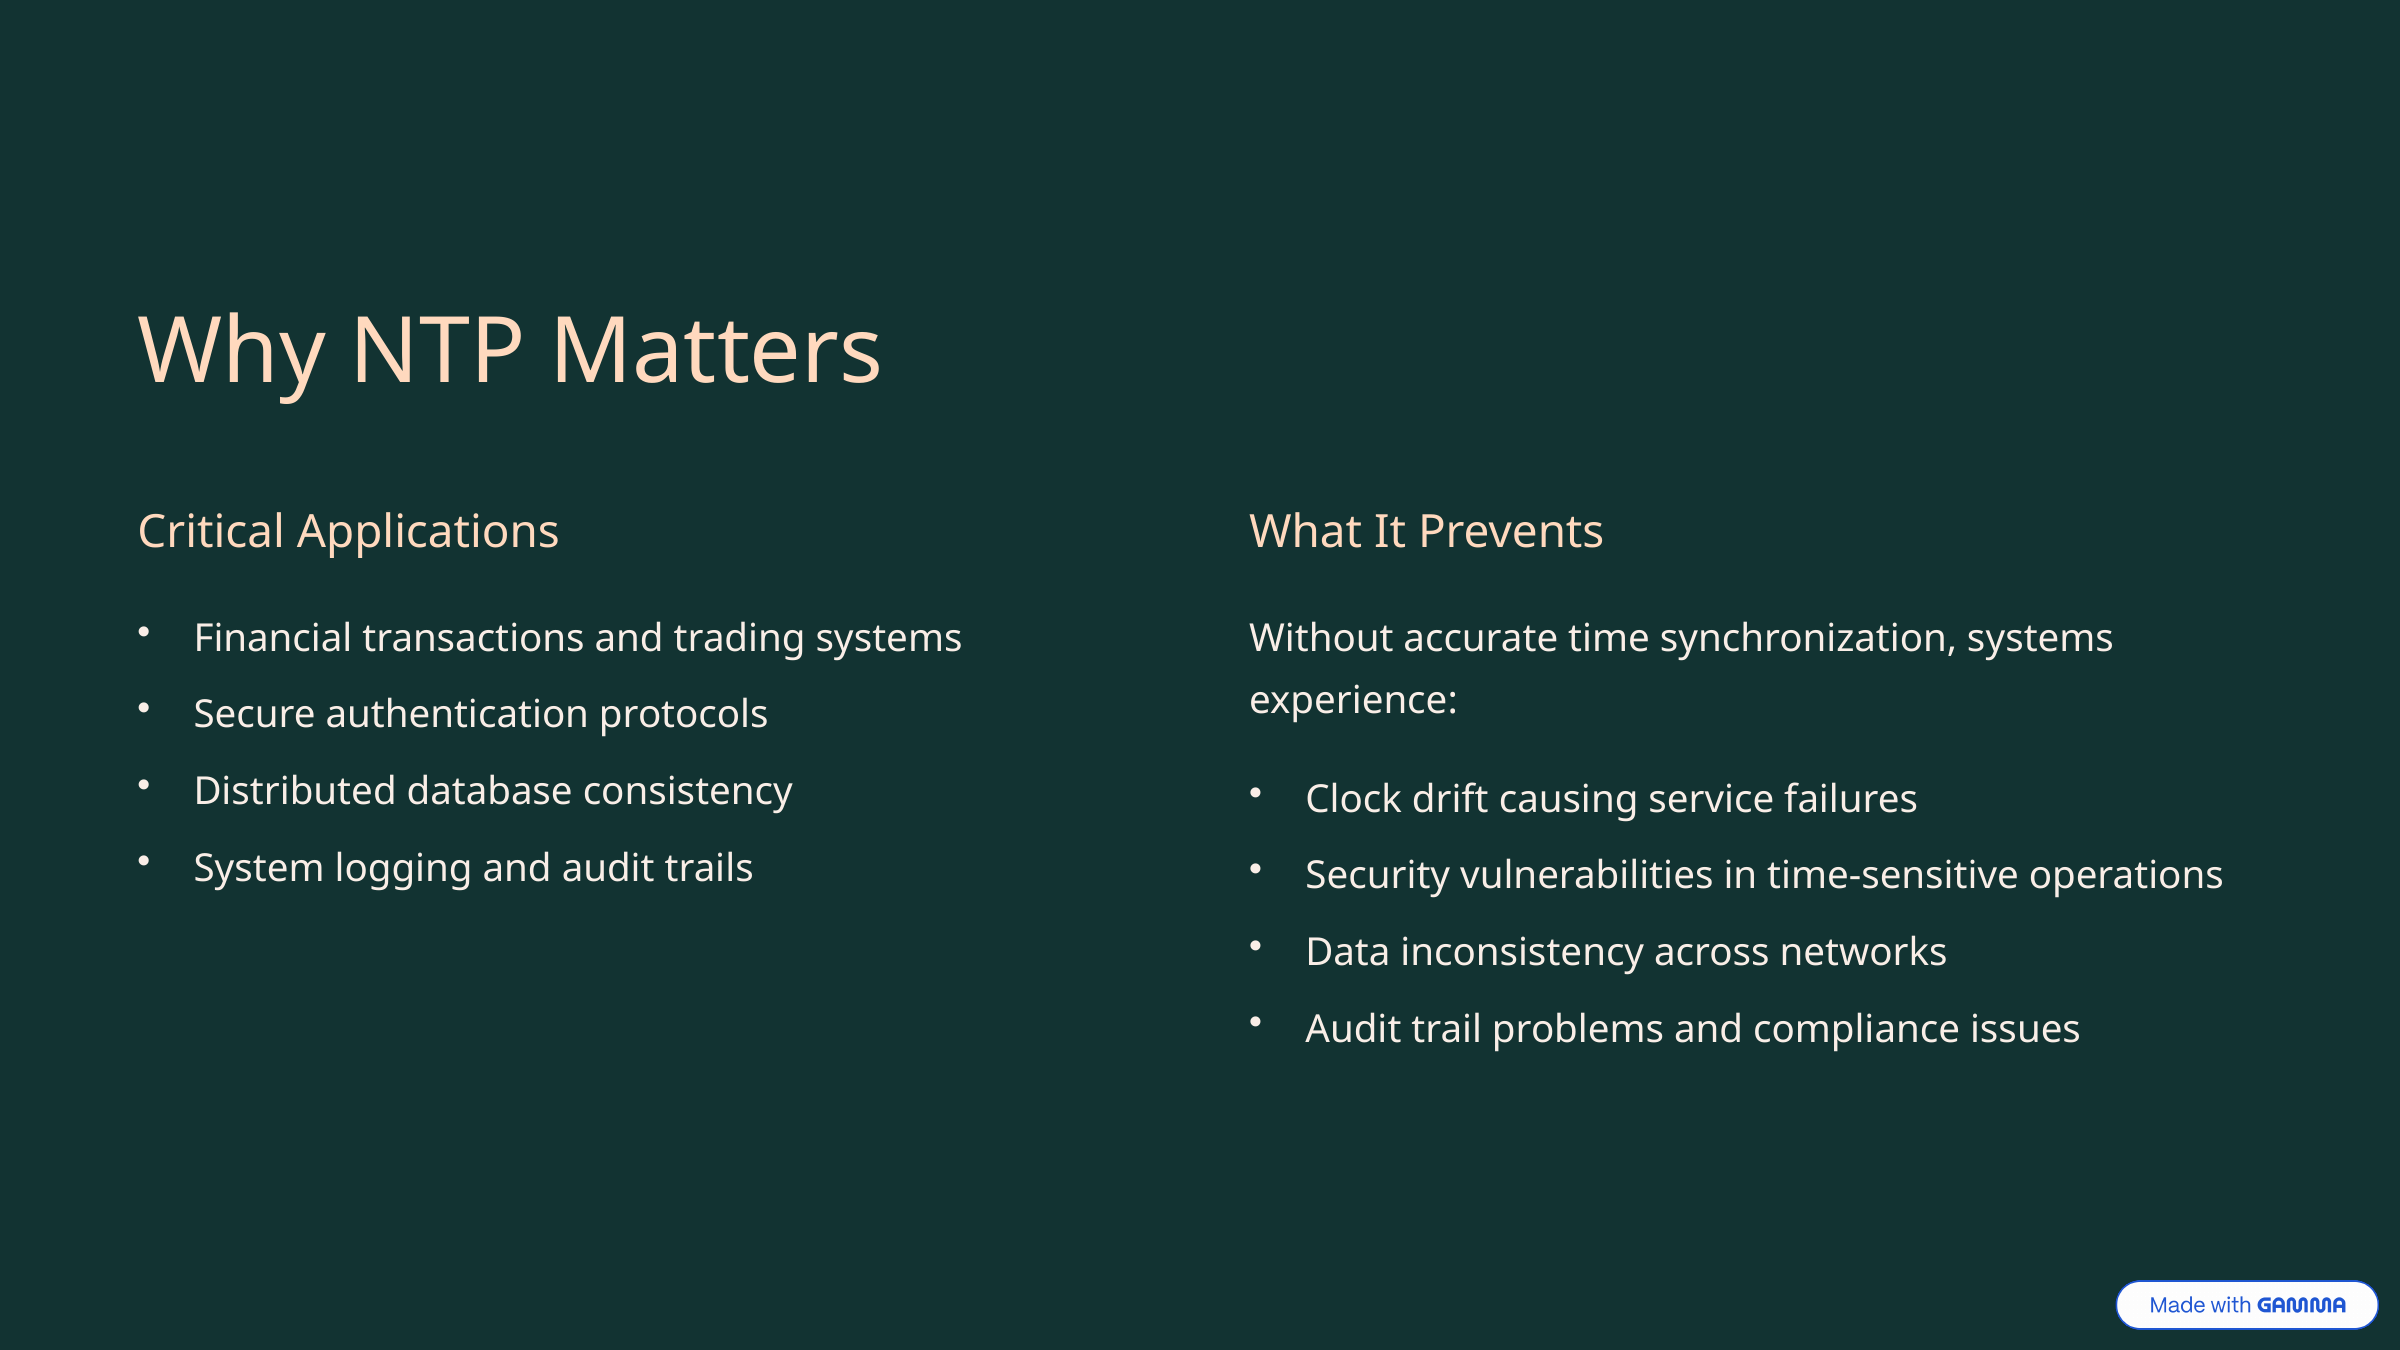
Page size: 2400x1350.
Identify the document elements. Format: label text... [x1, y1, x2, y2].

text_box Financial transactions and trading systems [137, 596, 1152, 660]
text_box Why NTP Matters [137, 286, 1062, 402]
text_box Distributed database consistency [137, 749, 1152, 813]
text_box Critical Applications [137, 499, 600, 558]
text_box Data inconsistency across networks [1249, 910, 2264, 974]
picture [2106, 1271, 2389, 1339]
text_box System logging and audit trails [137, 826, 1152, 890]
text_box Audit trail problems and compliance issues [1249, 987, 2264, 1051]
text_box Clock drift causing service failures [1249, 757, 2264, 821]
text_box What It Prevents [1249, 499, 1712, 558]
text_box Security vulnerabilities in time-sensitive operations [1249, 834, 2264, 897]
text_box Without accurate time synchronization, systems experience: [1249, 596, 2264, 723]
text_box Secure authentication protocols [137, 673, 1152, 736]
